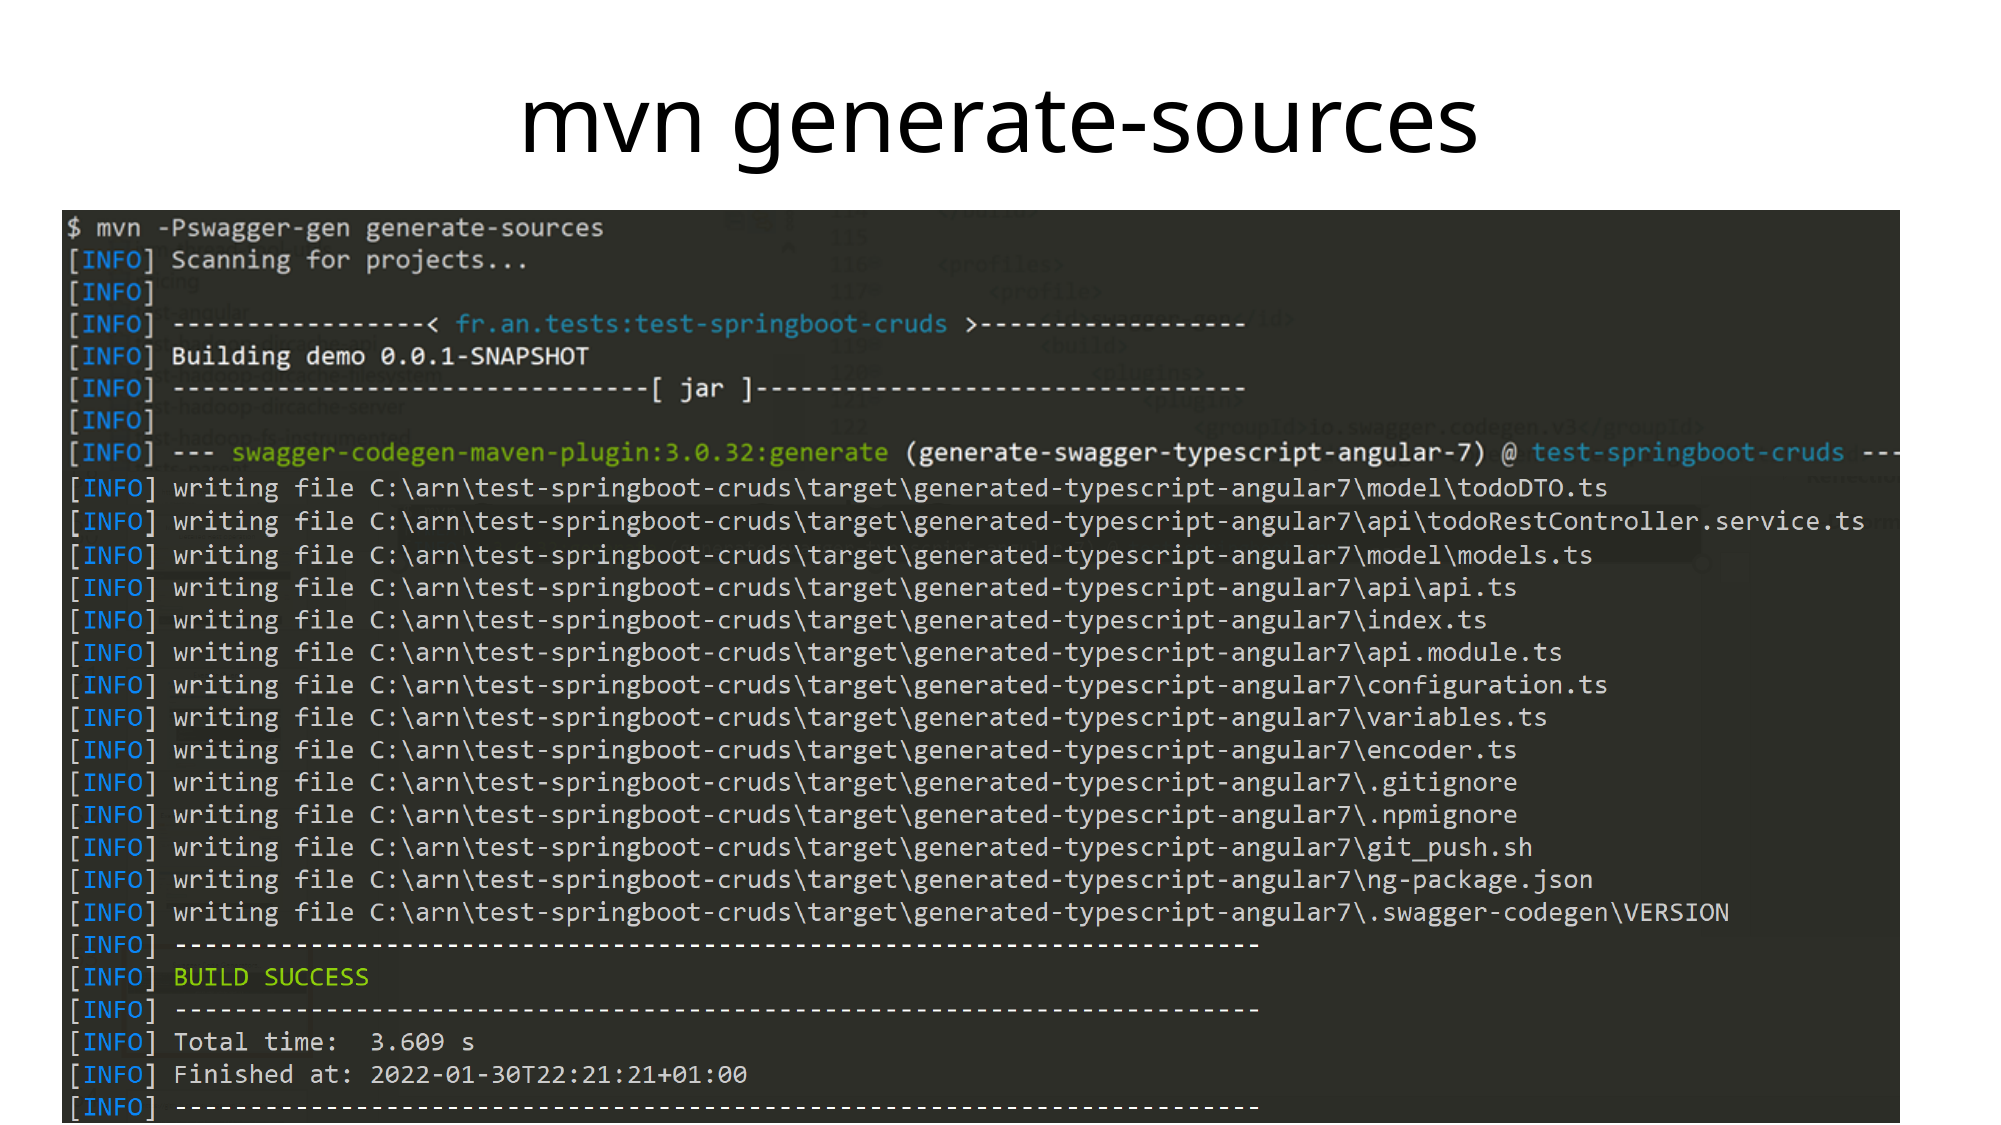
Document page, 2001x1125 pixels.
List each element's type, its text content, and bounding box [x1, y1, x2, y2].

picture [62, 210, 1900, 1123]
title mvn generate-sources [137, 14, 1863, 210]
